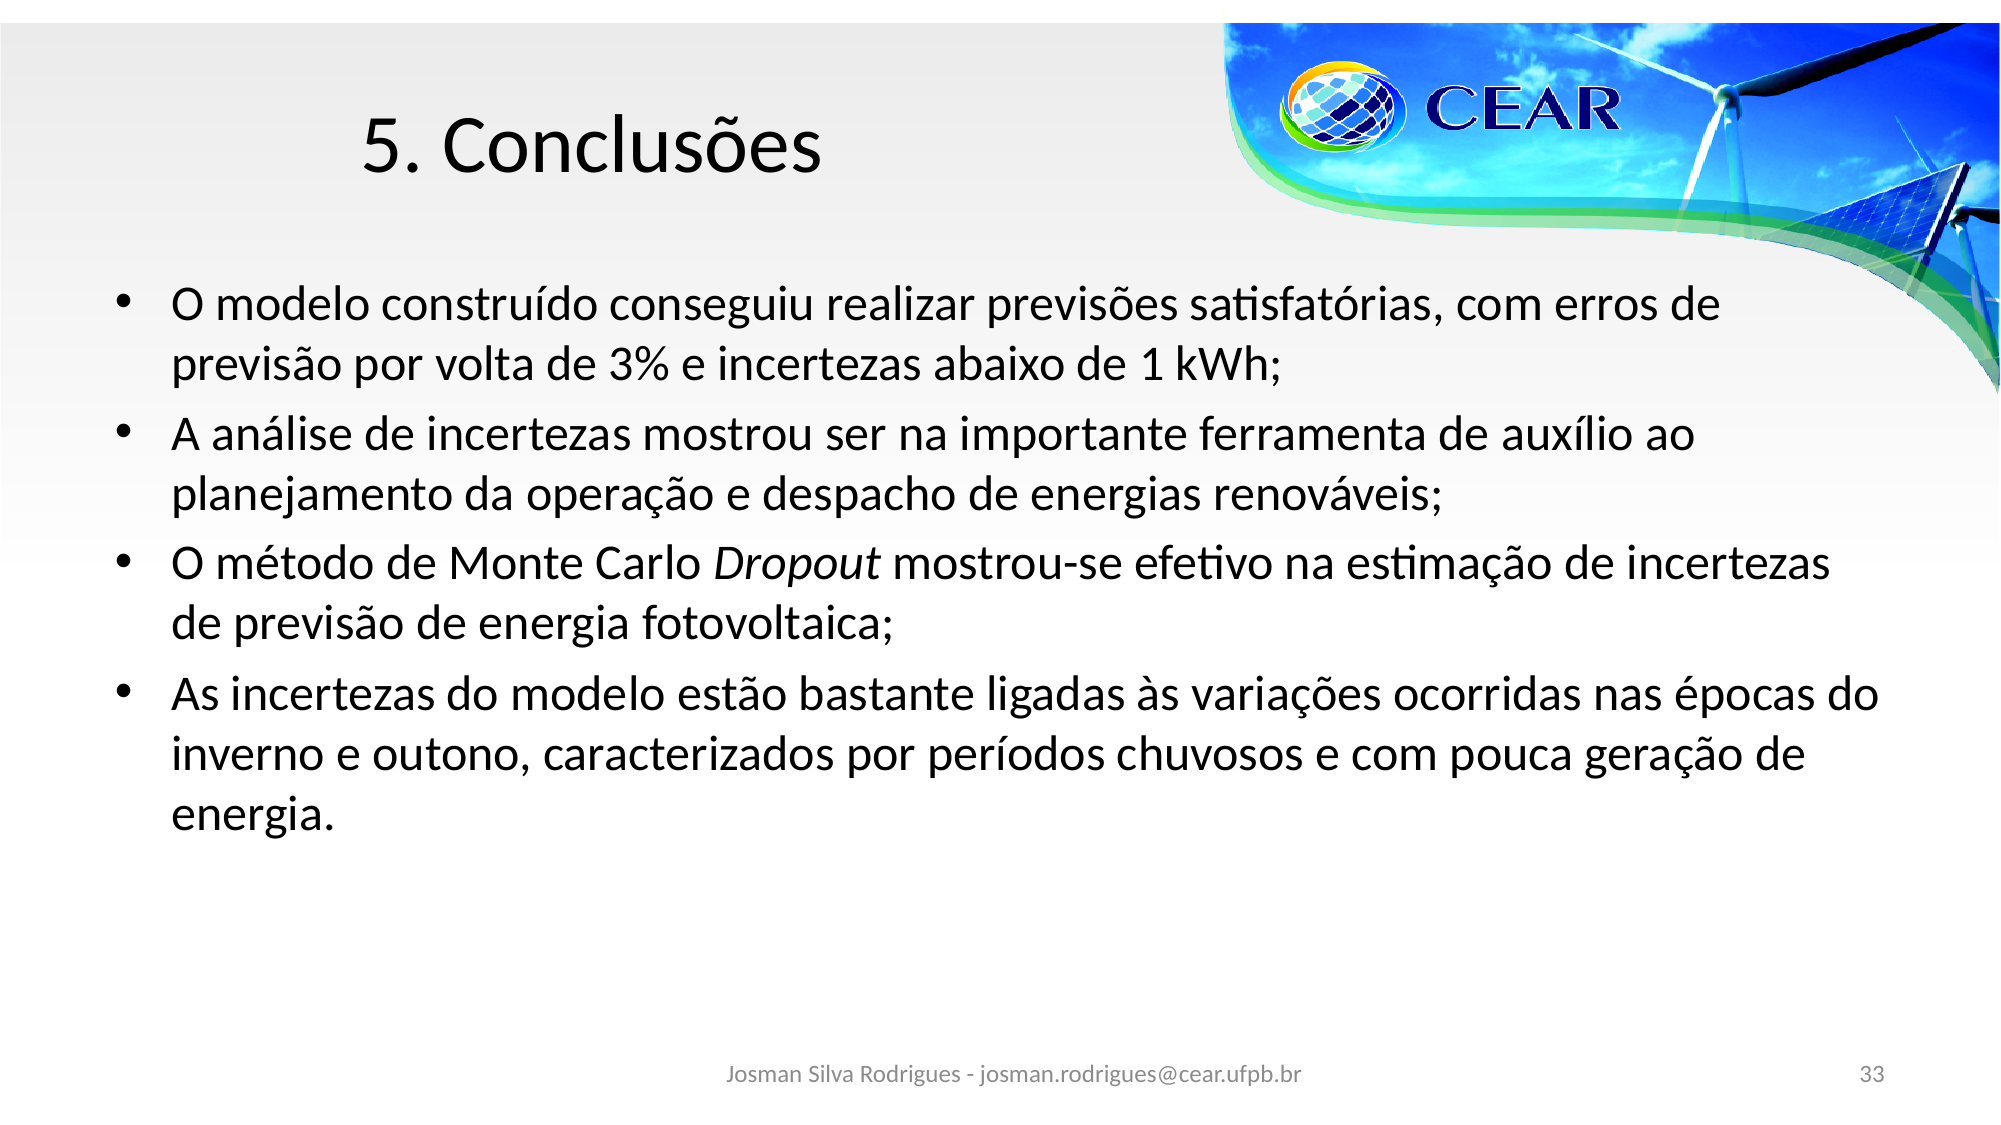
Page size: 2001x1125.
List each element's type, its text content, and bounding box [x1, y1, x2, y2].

footer Josman Silva Rodrigues - josman.rodrigues@cear.ufpb.br [667, 1042, 1363, 1103]
list O modelo construído conseguiu realizar previsões satisfatórias, com erros de previsão por volta de 3% e incertezas abaixo de 1 kWh; A análise de incertezas mostrou ser na importante ferramenta de auxílio ao planejamento da operação e despacho de energias renováveis; O método de Monte Carlo Dropout mostrou-se efetivo na estimação de incertezas de previsão de energia fotovoltaica; As incertezas do modelo estão bastante ligadas às variações ocorridas nas épocas do inverno e outono, caracterizados por períodos chuvosos e com pouca geração de energia. [99, 262, 1900, 1005]
slide_number 33 [1433, 1042, 1900, 1103]
title 5. Conclusões [99, 45, 1221, 233]
picture [0, 0, 2001, 1125]
